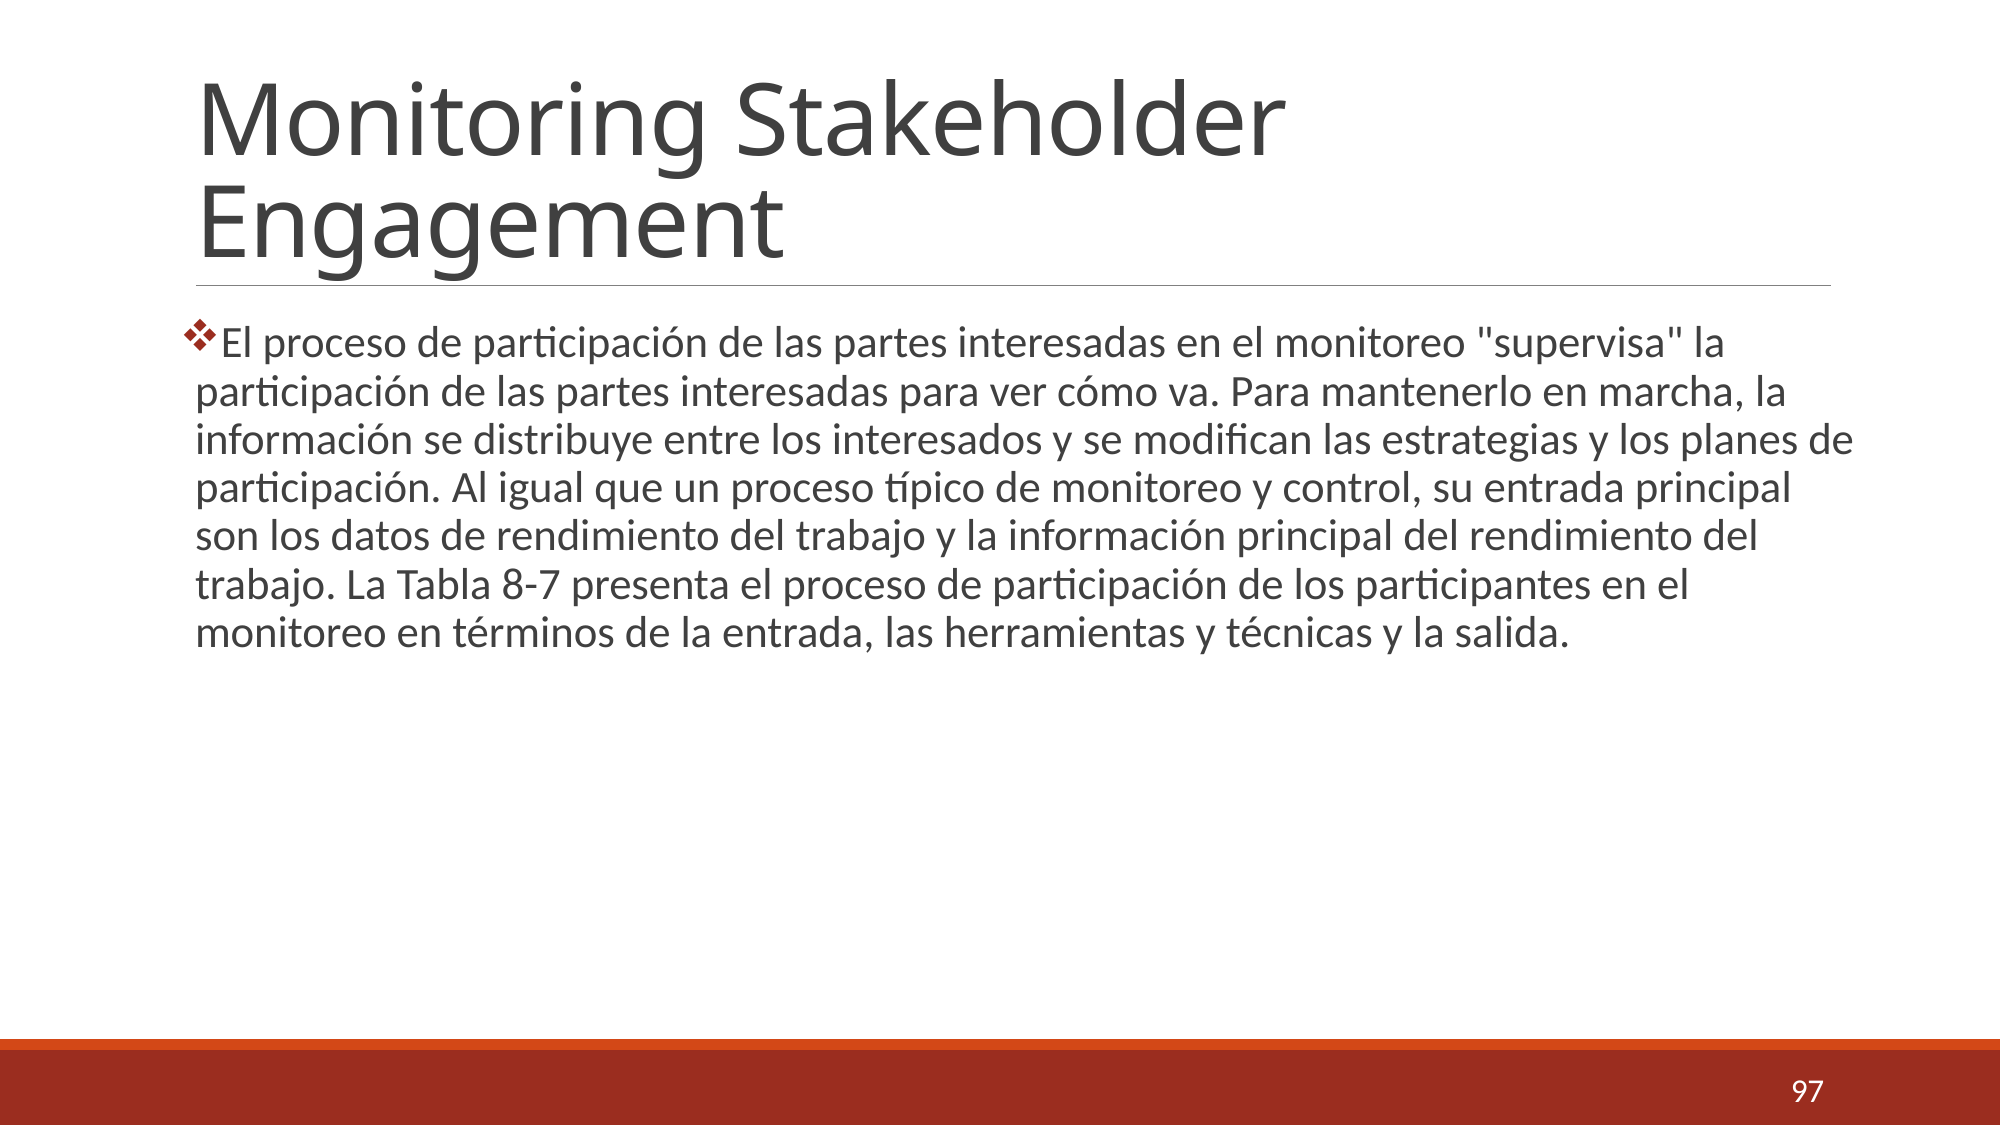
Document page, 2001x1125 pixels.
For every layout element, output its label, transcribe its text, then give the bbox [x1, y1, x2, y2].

list El proceso de participación de las partes interesadas en el monitoreo "supervisa" la participación de las partes interesadas para ver cómo va. Para mantenerlo en marcha, la información se distribuye entre los interesados y se modifican las estrategias y los planes de participación. Al igual que un proceso típico de monitoreo y control, su entrada principal son los datos de rendimiento del trabajo y la información principal del rendimiento del trabajo. La Tabla 8-7 presenta el proceso de participación de los participantes en el monitoreo en términos de la entrada, las herramientas y técnicas y la salida. [180, 311, 1864, 1060]
slide_number 97 [1624, 1059, 1840, 1120]
title Monitoring Stakeholder Engagement [180, 47, 1830, 285]
